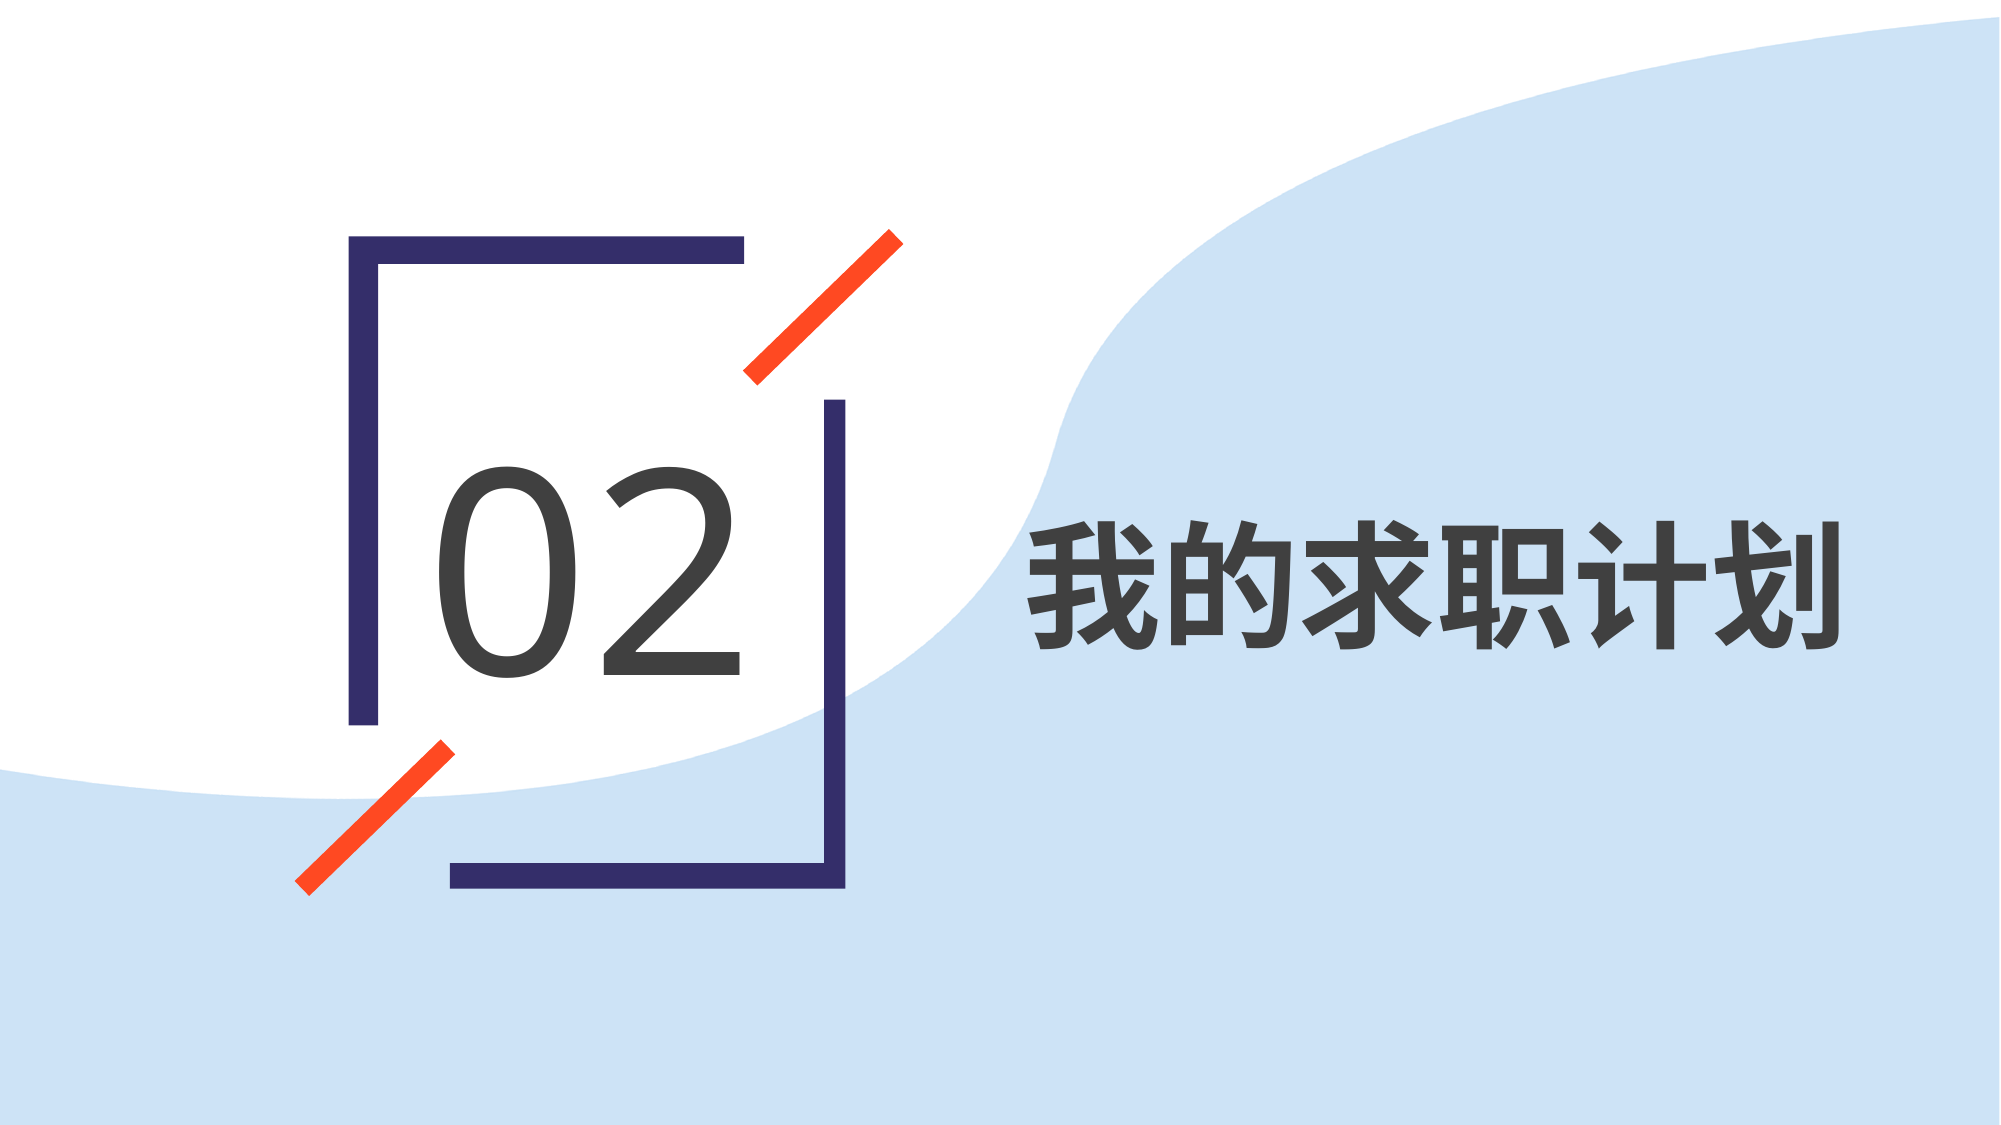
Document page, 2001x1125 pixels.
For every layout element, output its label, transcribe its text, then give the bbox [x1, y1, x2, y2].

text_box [301, 236, 897, 889]
picture [0, 0, 2000, 1125]
text_box 我的求职计划 [1009, 492, 1920, 673]
